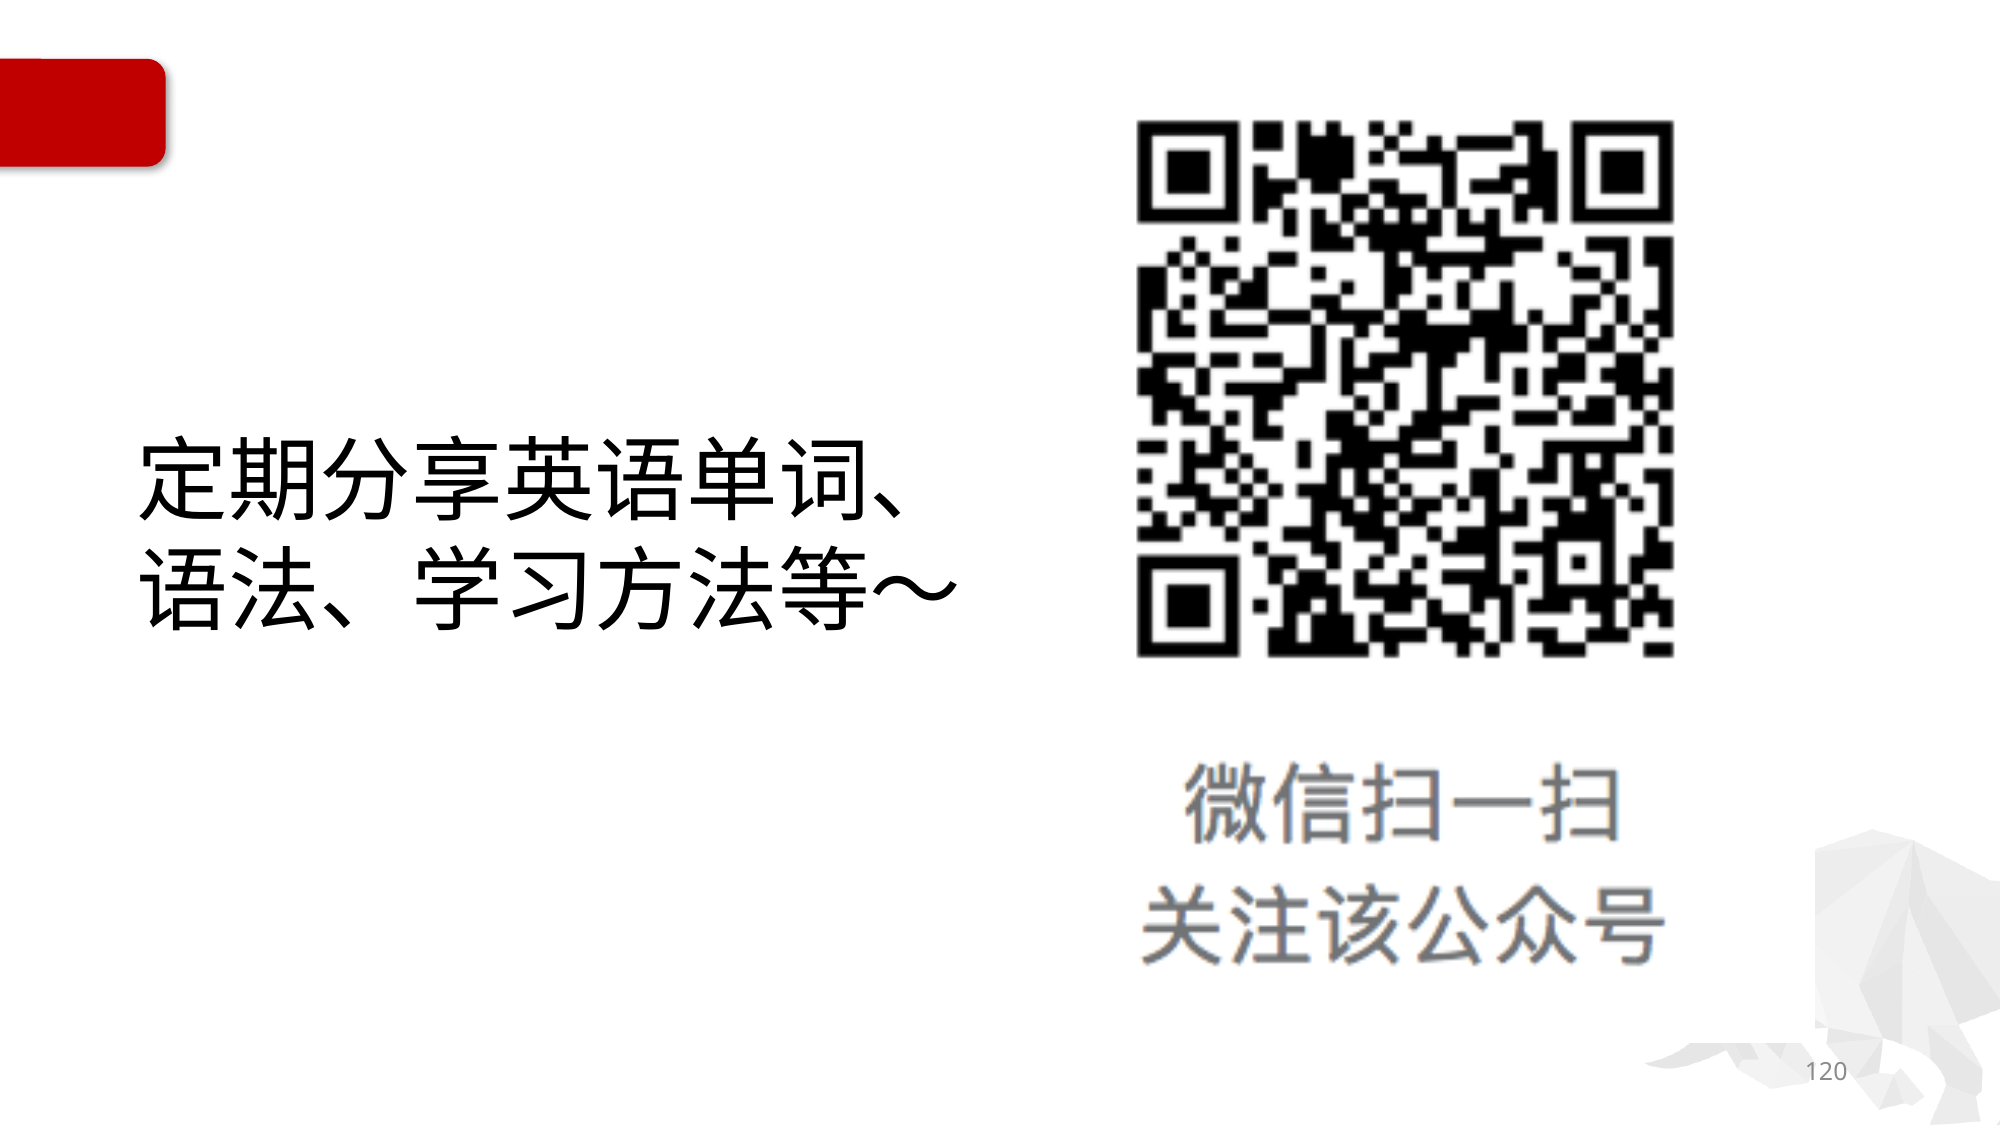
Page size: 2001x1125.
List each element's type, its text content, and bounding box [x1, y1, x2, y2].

slide_number 120 [1412, 1042, 1863, 1103]
picture [1009, 24, 2000, 1125]
text_box 定期分享英语单词、语法、学习方法等～ [101, 414, 998, 650]
